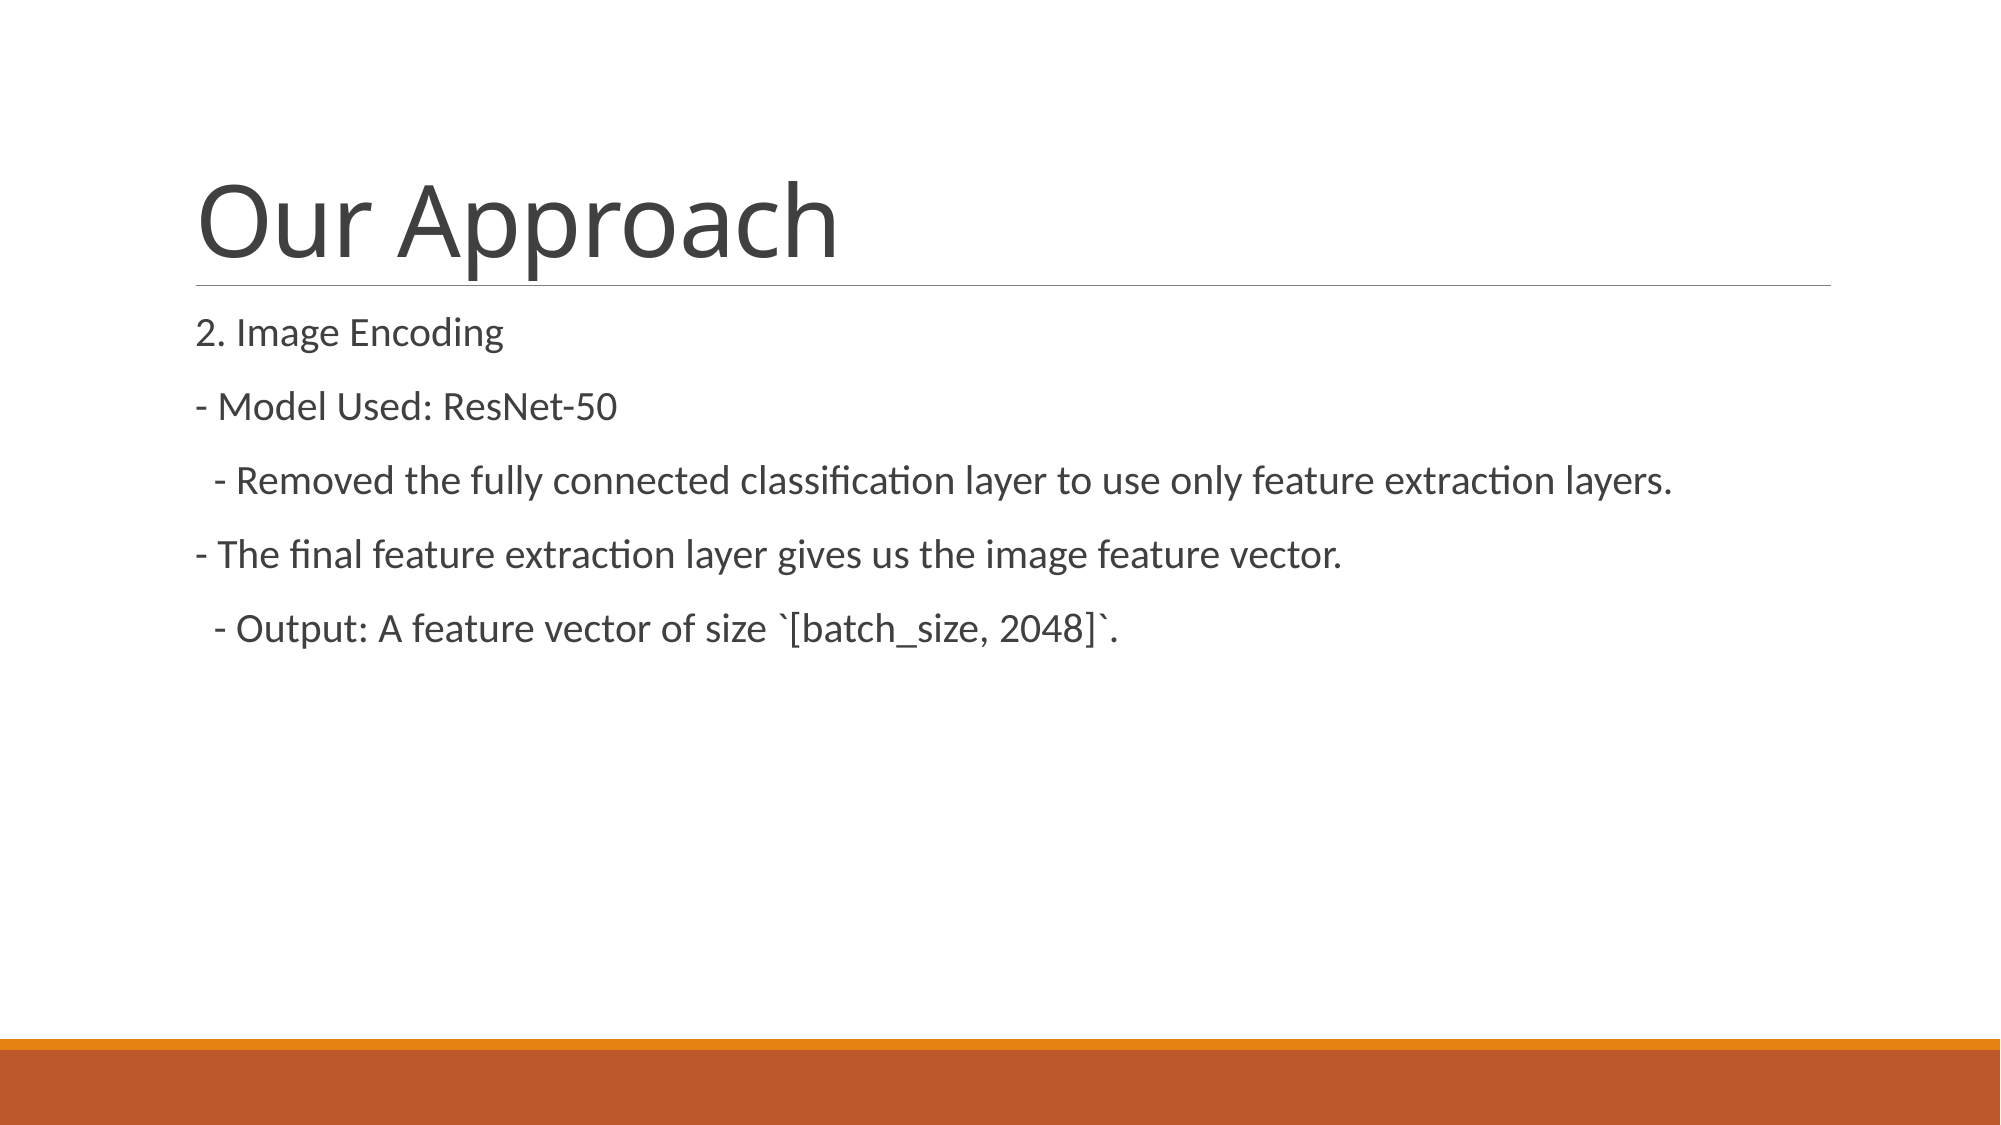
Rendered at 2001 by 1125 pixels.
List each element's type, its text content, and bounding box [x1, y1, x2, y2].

title Our Approach [180, 47, 1830, 285]
list 2. Image Encoding - Model Used: ResNet-50 - Removed the fully connected classification layer to use only feature extraction layers. - The final feature extraction layer gives us the image feature vector. - Output: A feature vector of size `[batch_size, 2048]`. [180, 302, 1830, 963]
